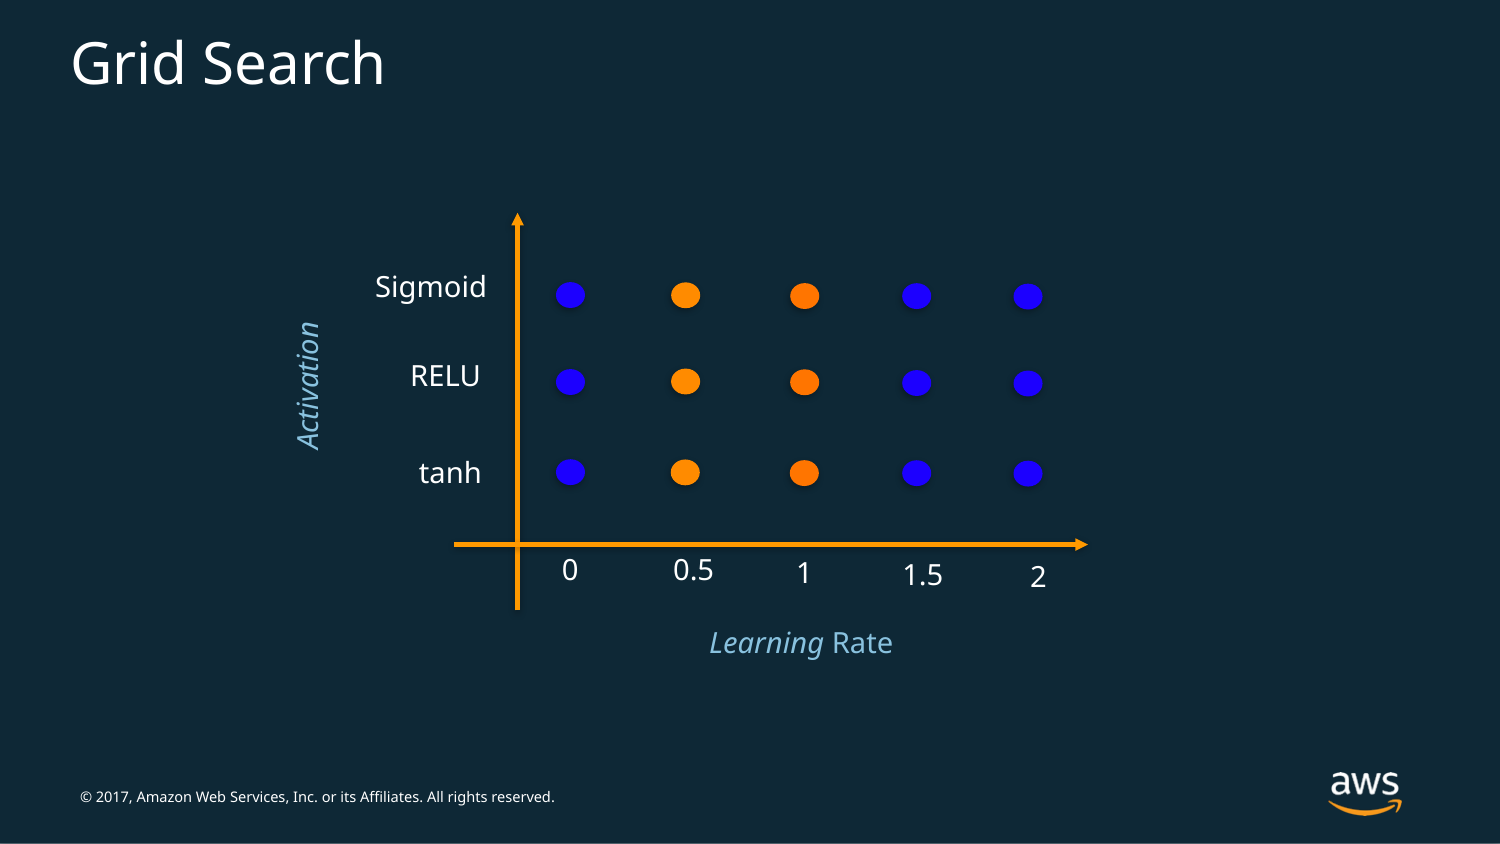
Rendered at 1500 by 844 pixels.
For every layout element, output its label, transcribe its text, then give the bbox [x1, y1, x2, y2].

text_box [1012, 459, 1044, 488]
text_box Sigmoid [360, 260, 503, 311]
text_box RELU [395, 350, 497, 400]
text_box [555, 368, 586, 396]
text_box 1 [781, 552, 828, 597]
text_box [901, 282, 932, 310]
text_box Activation [281, 306, 332, 465]
text_box [1012, 369, 1044, 398]
text_box 1.5 [887, 552, 959, 599]
text_box [789, 459, 820, 487]
title Grid Search [55, 18, 1402, 109]
text_box Learning Rate [694, 617, 909, 667]
text_box [555, 281, 586, 309]
text_box [789, 368, 820, 396]
text_box [789, 282, 821, 310]
text_box 2 [1015, 552, 1062, 602]
text_box [670, 367, 701, 396]
picture [1328, 772, 1402, 816]
text_box [901, 459, 932, 487]
text_box tanh [404, 446, 497, 497]
text_box [555, 458, 586, 486]
text_box [901, 369, 932, 397]
text_box [670, 281, 701, 309]
text_box 0 [547, 552, 594, 594]
text_box 0.5 [658, 552, 730, 594]
text_box [669, 458, 701, 487]
text_box [1012, 282, 1044, 311]
